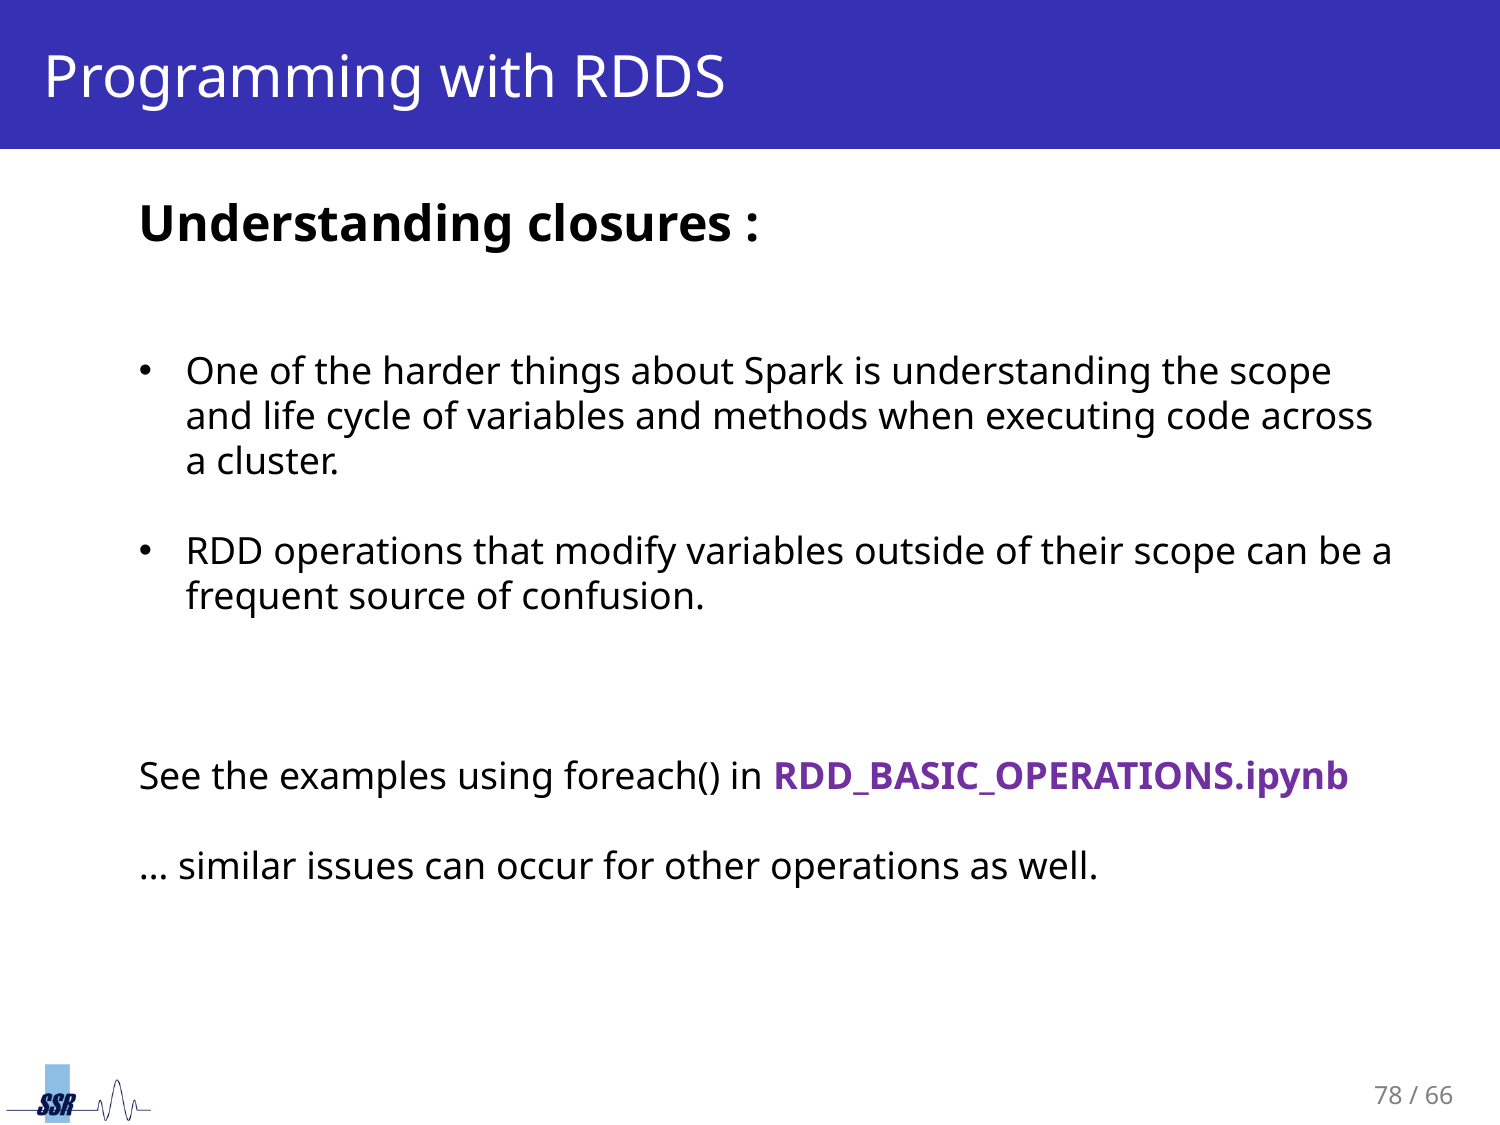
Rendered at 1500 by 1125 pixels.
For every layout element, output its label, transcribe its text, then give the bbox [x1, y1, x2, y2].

text_box Understanding closures : One of the harder things about Spark is understanding the scope and life cycle of variables and methods when executing code across a cluster. RDD operations that modify variables outside of their scope can be a frequent source of confusion. See the examples using foreach() in RDD_BASIC_OPERATIONS.ipynb … similar issues can occur for other operations as well. [123, 184, 1412, 940]
picture [1, 1062, 151, 1125]
title Programming with RDDS [0, 0, 1500, 151]
